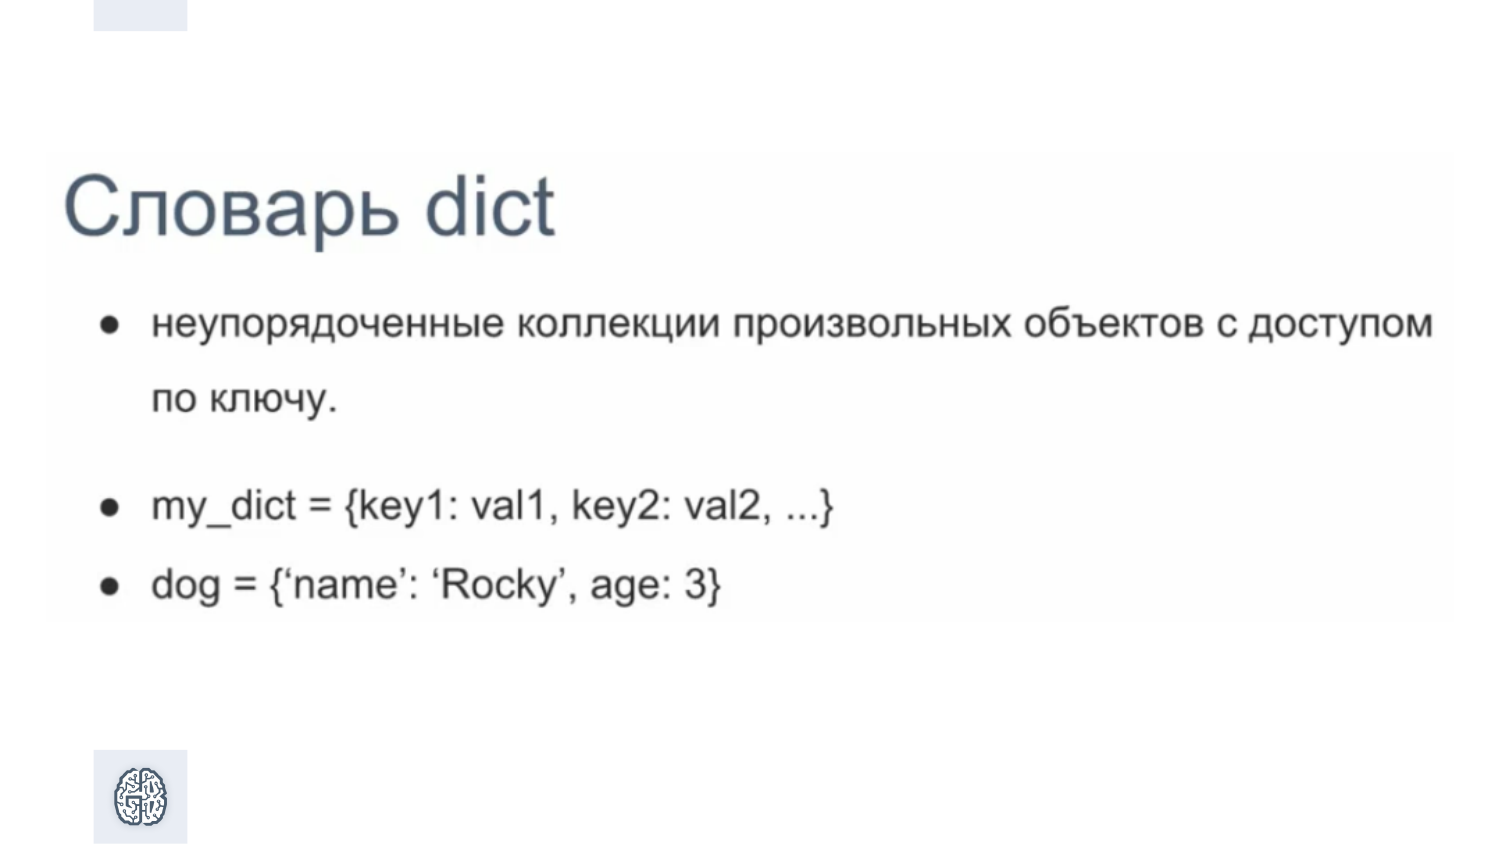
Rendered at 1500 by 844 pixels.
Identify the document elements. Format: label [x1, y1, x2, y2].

picture [106, 760, 175, 834]
picture [46, 152, 1454, 622]
